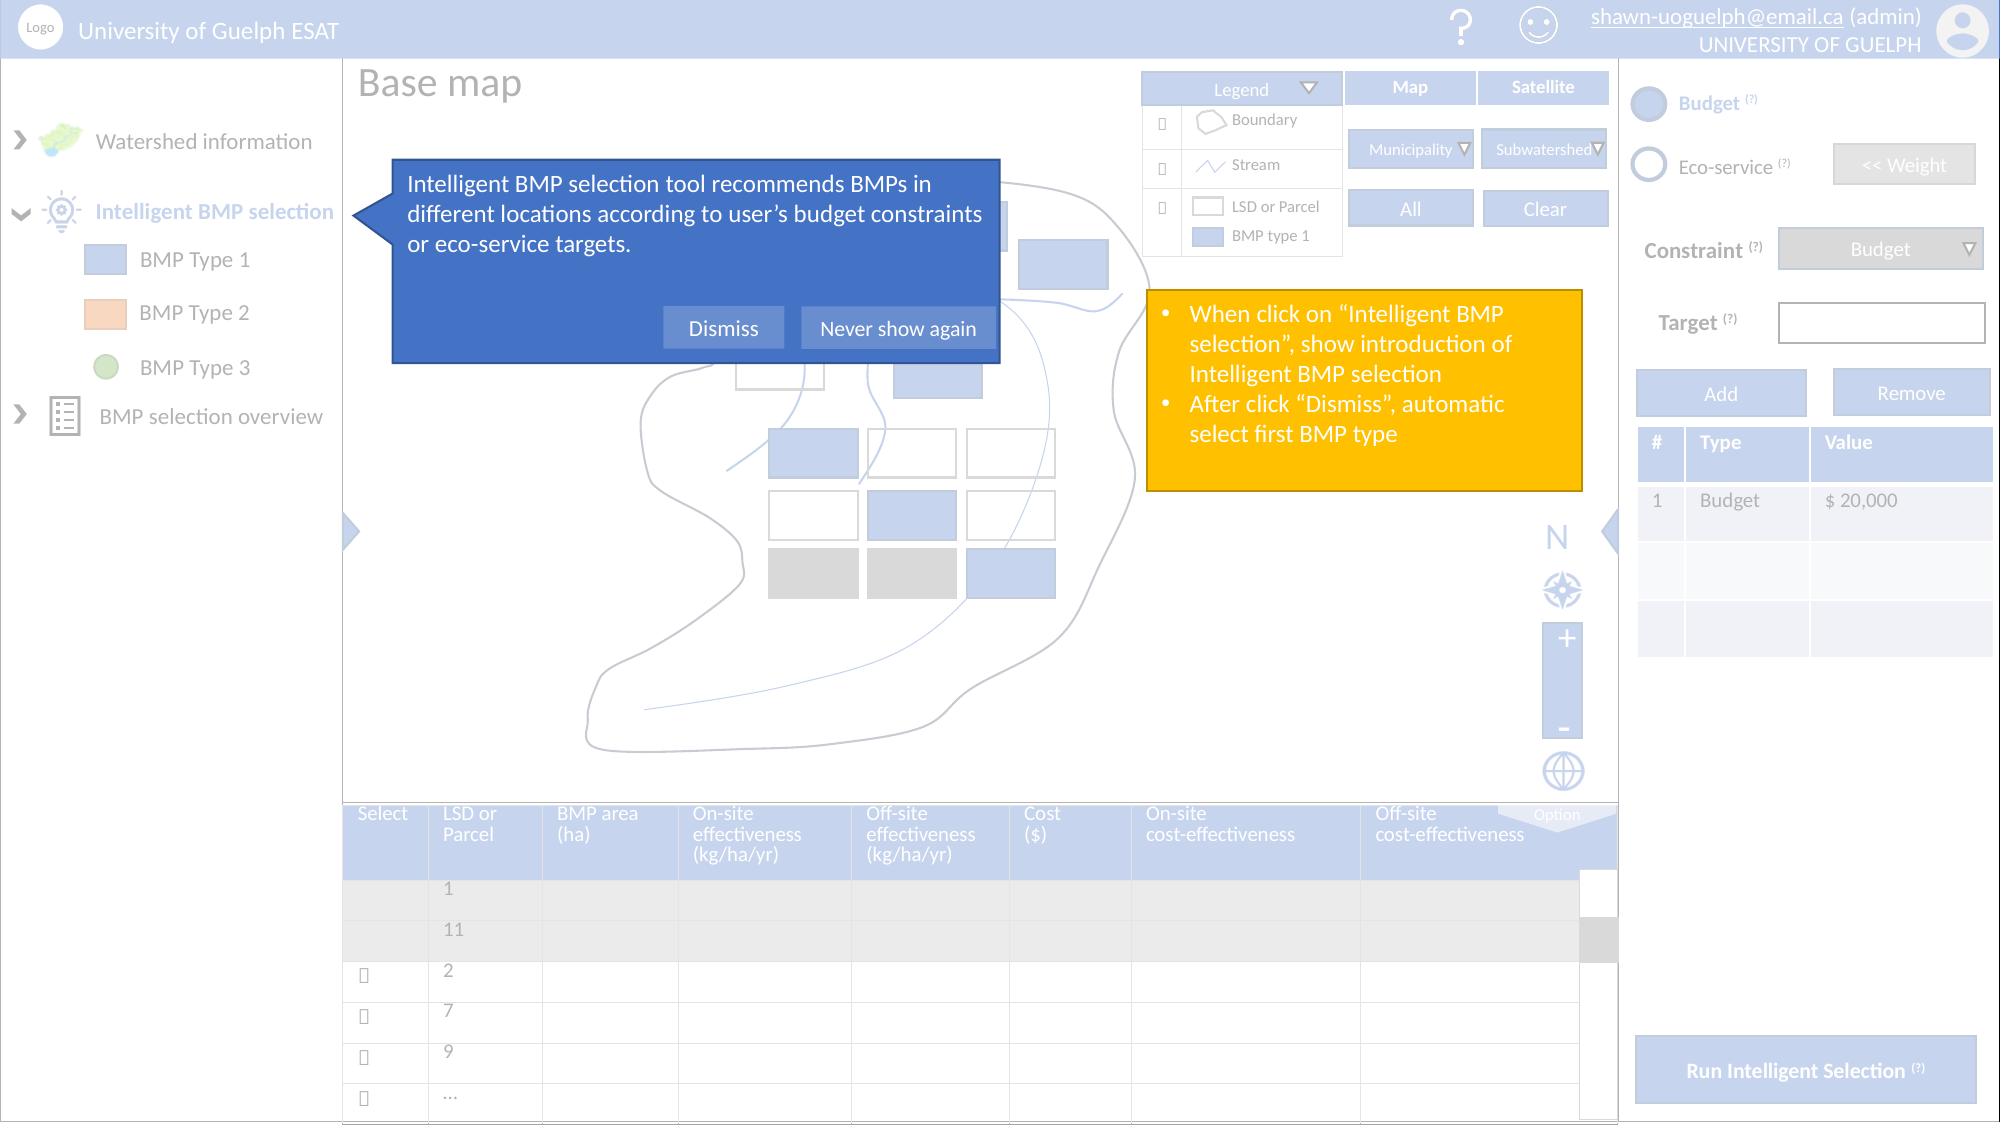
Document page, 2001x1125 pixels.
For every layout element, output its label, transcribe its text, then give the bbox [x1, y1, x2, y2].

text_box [84, 244, 315, 275]
text_box When click on “Intelligent BMP selection”, show introduction of Intelligent BMP selection After click “Dismiss”, automatic select first BMP type [1150, 289, 1583, 492]
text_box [1141, 71, 1342, 246]
picture [1536, 565, 1589, 615]
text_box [84, 297, 314, 330]
picture [1536, 746, 1590, 797]
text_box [1348, 129, 1473, 169]
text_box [1482, 129, 1607, 169]
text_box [585, 179, 1150, 752]
text_box [0, 66, 2000, 1124]
picture [37, 122, 85, 159]
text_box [0, 0, 2000, 66]
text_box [94, 352, 315, 381]
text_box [13, 392, 334, 440]
picture [37, 188, 86, 236]
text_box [392, 159, 1000, 364]
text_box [1778, 227, 1983, 270]
